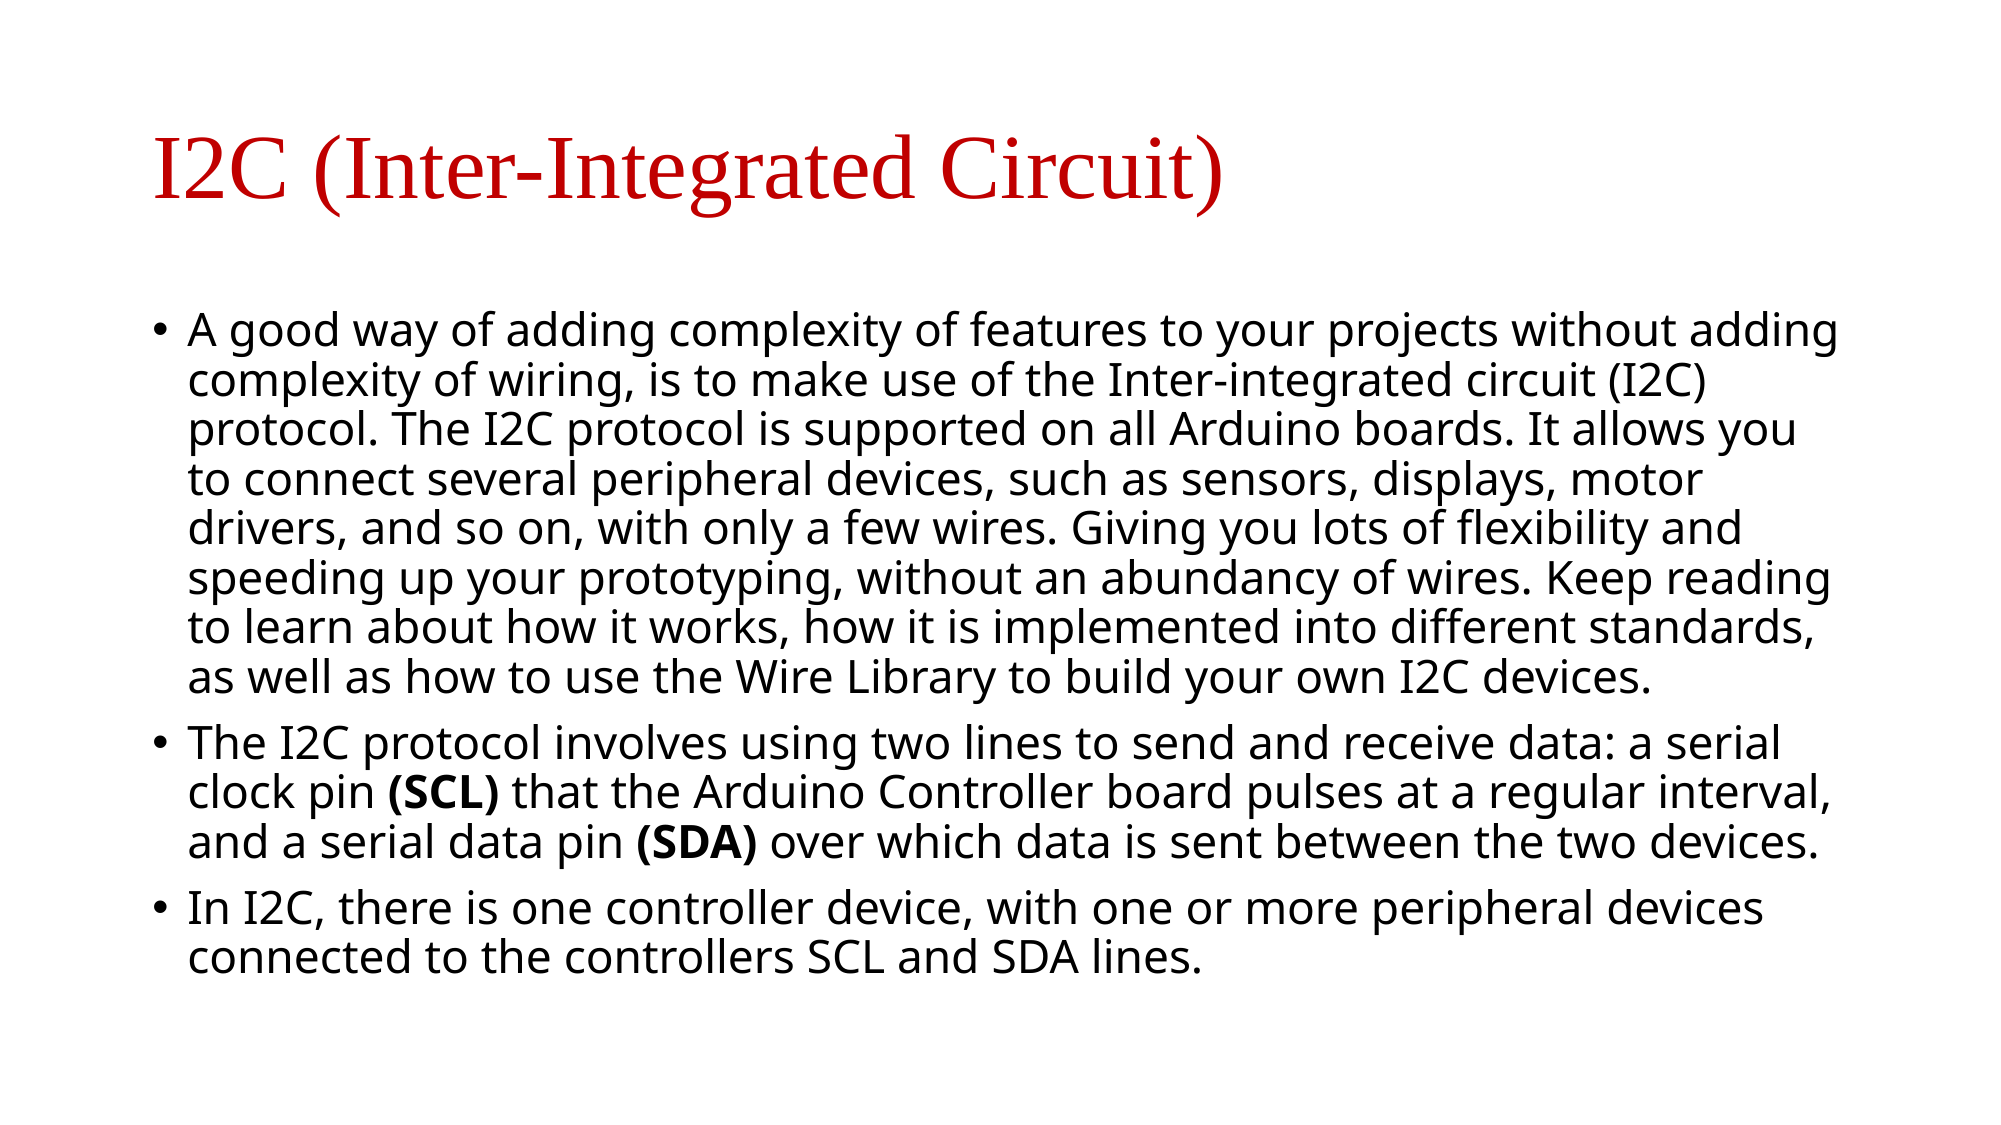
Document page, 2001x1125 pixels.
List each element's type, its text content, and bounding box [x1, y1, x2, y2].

title I2C (Inter-Integrated Circuit) [137, 59, 1863, 278]
list A good way of adding complexity of features to your projects without adding complexity of wiring, is to make use of the Inter-integrated circuit (I2C) protocol. The I2C protocol is supported on all Arduino boards. It allows you to connect several peripheral devices, such as sensors, displays, motor drivers, and so on, with only a few wires. Giving you lots of flexibility and speeding up your prototyping, without an abundancy of wires. Keep reading to learn about how it works, how it is implemented into different standards, as well as how to use the Wire Library to build your own I2C devices. The I2C protocol involves using two lines to send and receive data: a serial clock pin (SCL) that the Arduino Controller board pulses at a regular interval, and a serial data pin (SDA) over which data is sent between the two devices. In I2C, there is one controller device, with one or more peripheral devices connected to the controllers SCL and SDA lines. [137, 299, 1863, 1014]
